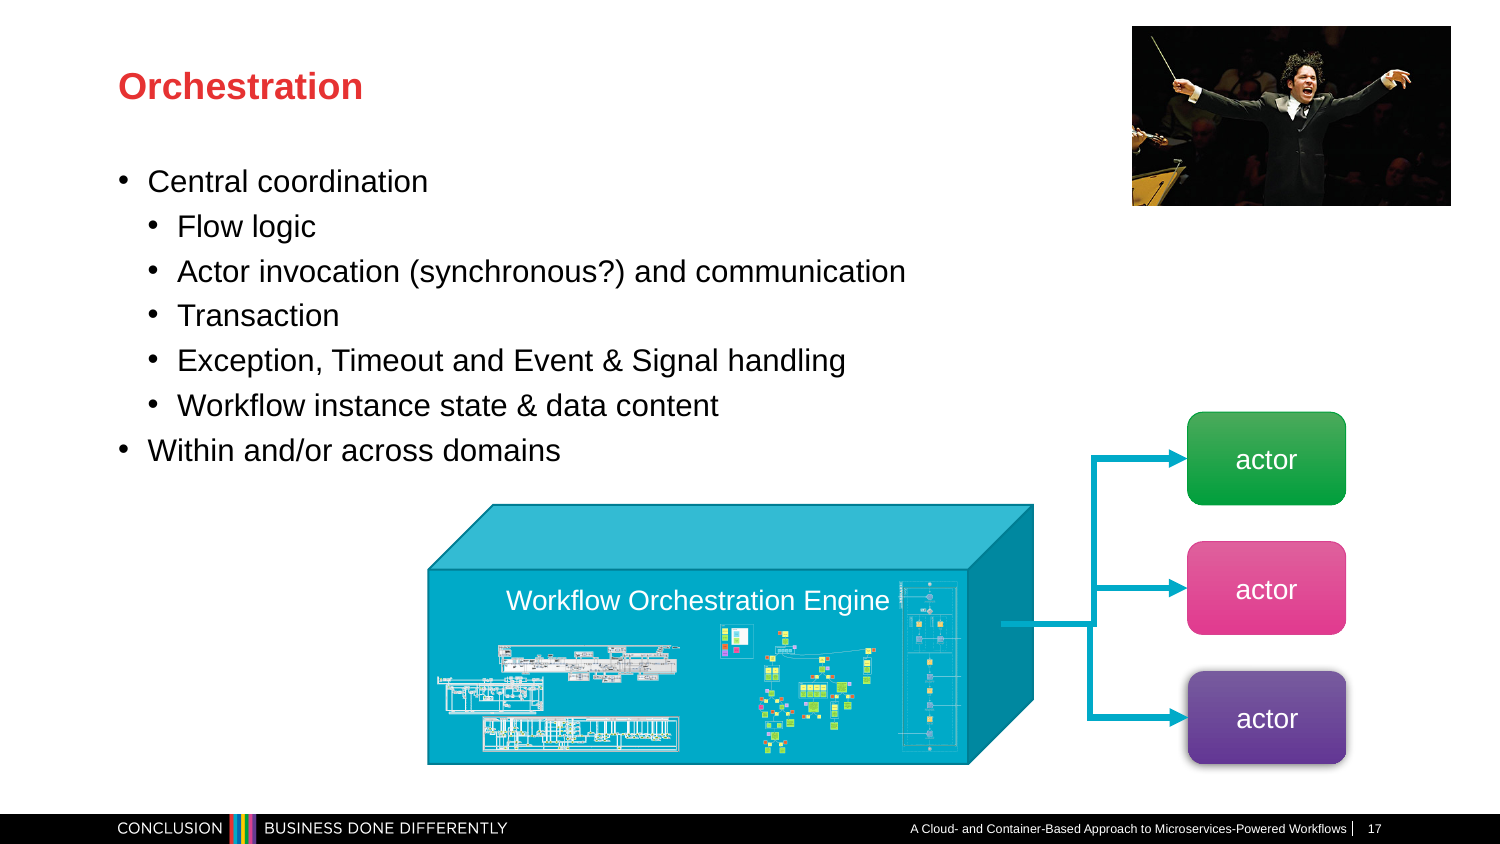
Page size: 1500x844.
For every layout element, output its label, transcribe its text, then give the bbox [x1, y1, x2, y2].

picture [435, 643, 681, 752]
title Orchestration [118, 47, 1131, 130]
list Central coordination Flow logic Actor invocation (synchronous?) and communication Transaction Exception, Timeout and Event & Signal handling Workflow instance state & data content Within and/or across domains [118, 153, 1409, 774]
text_box actor [1188, 541, 1347, 635]
text_box Workflow Orchestration Engine [427, 503, 1016, 765]
picture [0, 814, 236, 844]
picture [898, 580, 962, 752]
footer A Cloud- and Container-Based Approach to Microservices-Powered Workflows [814, 820, 1347, 839]
slide_number 17 [1358, 820, 1382, 839]
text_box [1000, 623, 1189, 718]
picture [1131, 26, 1451, 206]
picture [711, 623, 889, 755]
text_box actor [1188, 671, 1347, 764]
text_box actor [1187, 411, 1347, 506]
text_box Decider [433, 506, 1000, 568]
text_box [1000, 588, 1188, 623]
picture [239, 814, 1500, 844]
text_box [1000, 458, 1188, 588]
